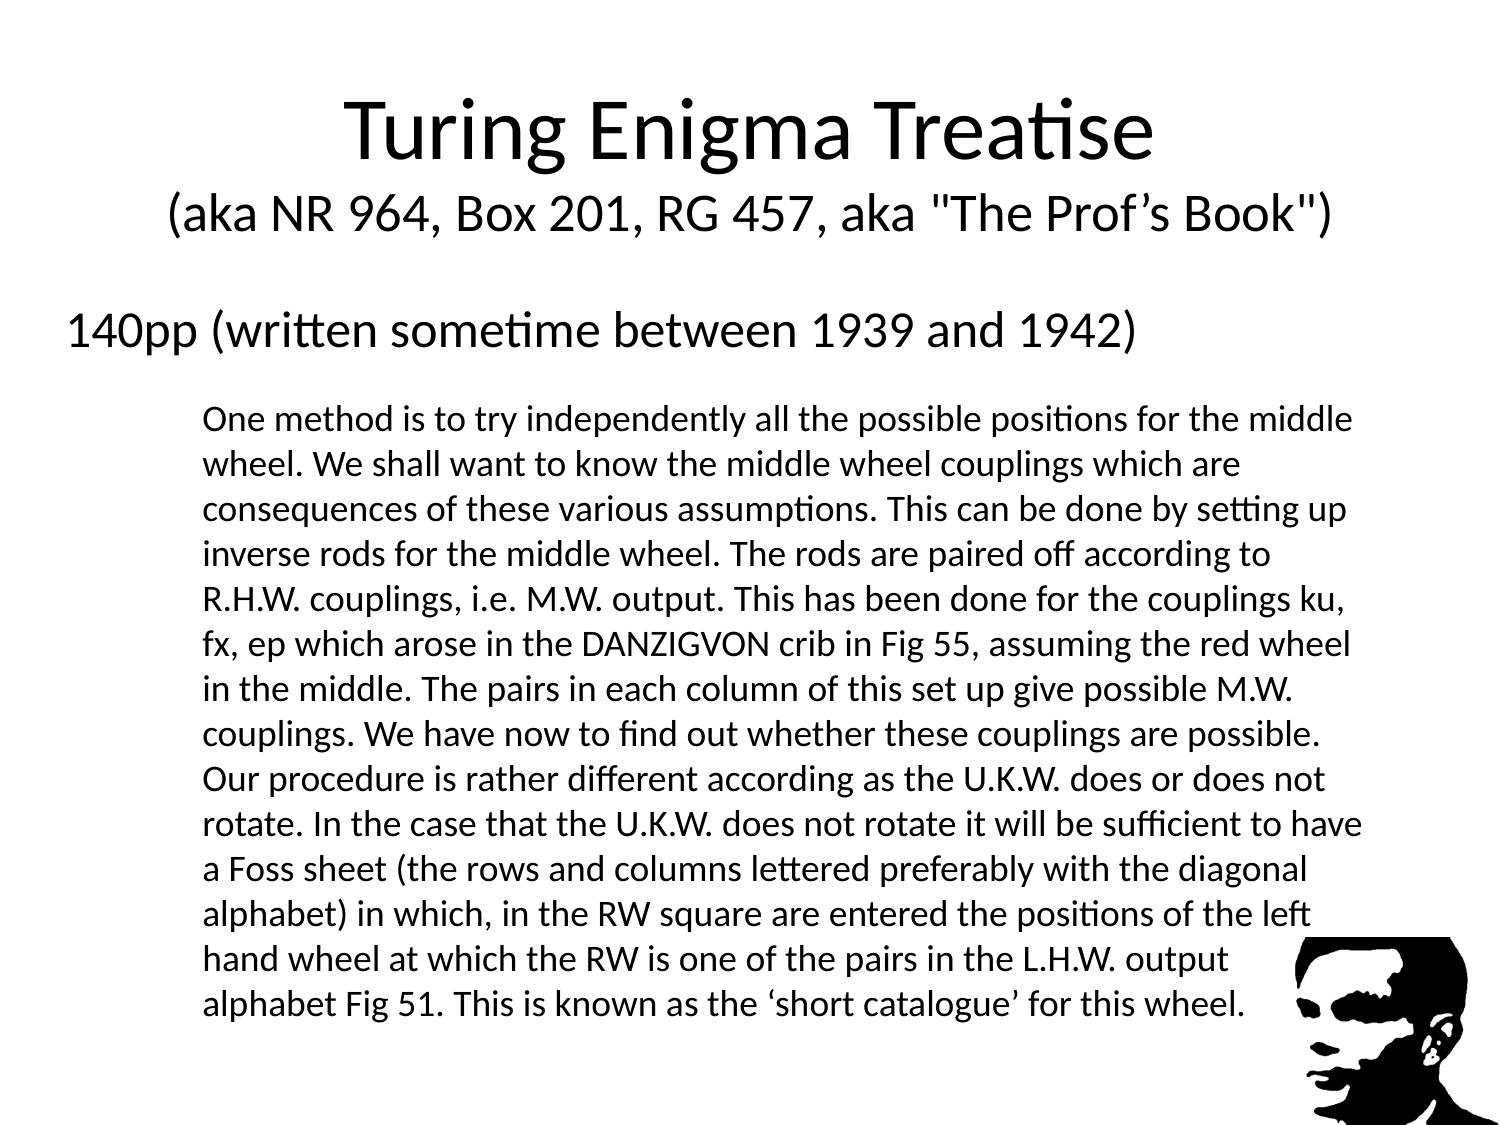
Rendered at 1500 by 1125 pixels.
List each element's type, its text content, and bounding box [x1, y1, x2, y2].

list 140pp (written sometime between 1939 and 1942) [50, 287, 1400, 400]
picture [1224, 937, 1500, 1125]
text_box One method is to try independently all the possible positions for the middle wheel. We shall want to know the middle wheel couplings which are consequences of these various assumptions. This can be done by setting up inverse rods for the middle wheel. The rods are paired off according to R.H.W. couplings, i.e. M.W. output. This has been done for the couplings ku, fx, ep which arose in the DANZIGVON crib in Fig 55, assuming the red wheel in the middle. The pairs in each column of this set up give possible M.W. couplings. We have now to find out whether these couplings are possible. Our procedure is rather different according as the U.K.W. does or does not rotate. In the case that the U.K.W. does not rotate it will be sufficient to have a Foss sheet (the rows and columns lettered preferably with the diagonal alphabet) in which, in the RW square are entered the positions of the left hand wheel at which the RW is one of the pairs in the L.H.W. output alphabet Fig 51. This is known as the ‘short catalogue’ for this wheel. [187, 386, 1388, 1031]
title Turing Enigma Treatise (aka NR 964, Box 201, RG 457, aka "The Prof’s Book") [75, 62, 1425, 250]
